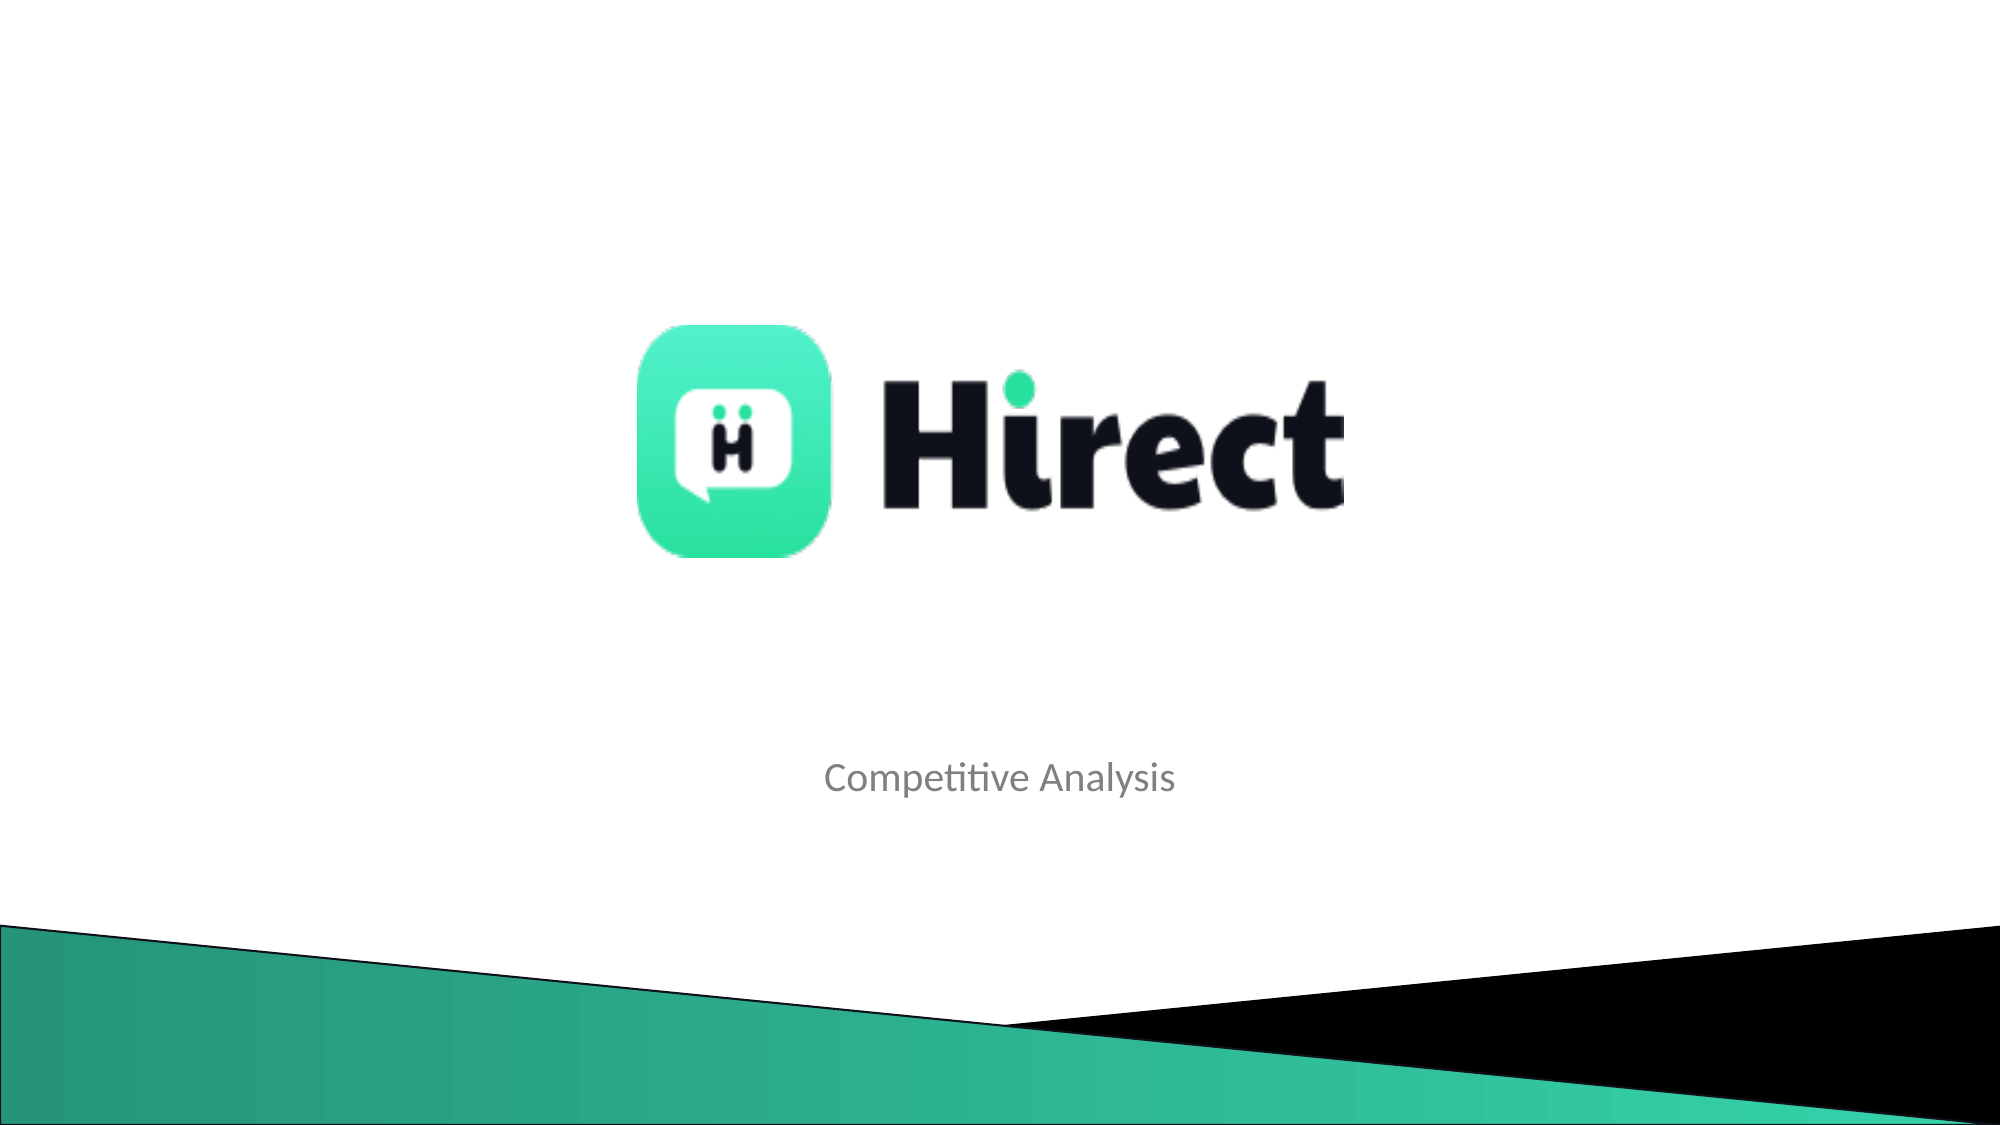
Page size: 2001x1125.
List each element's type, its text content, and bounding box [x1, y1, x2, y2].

picture [637, 325, 1344, 559]
text_box [0, 924, 2000, 1125]
text_box [1003, 924, 2000, 1123]
text_box Competitive Analysis [646, 742, 1353, 808]
